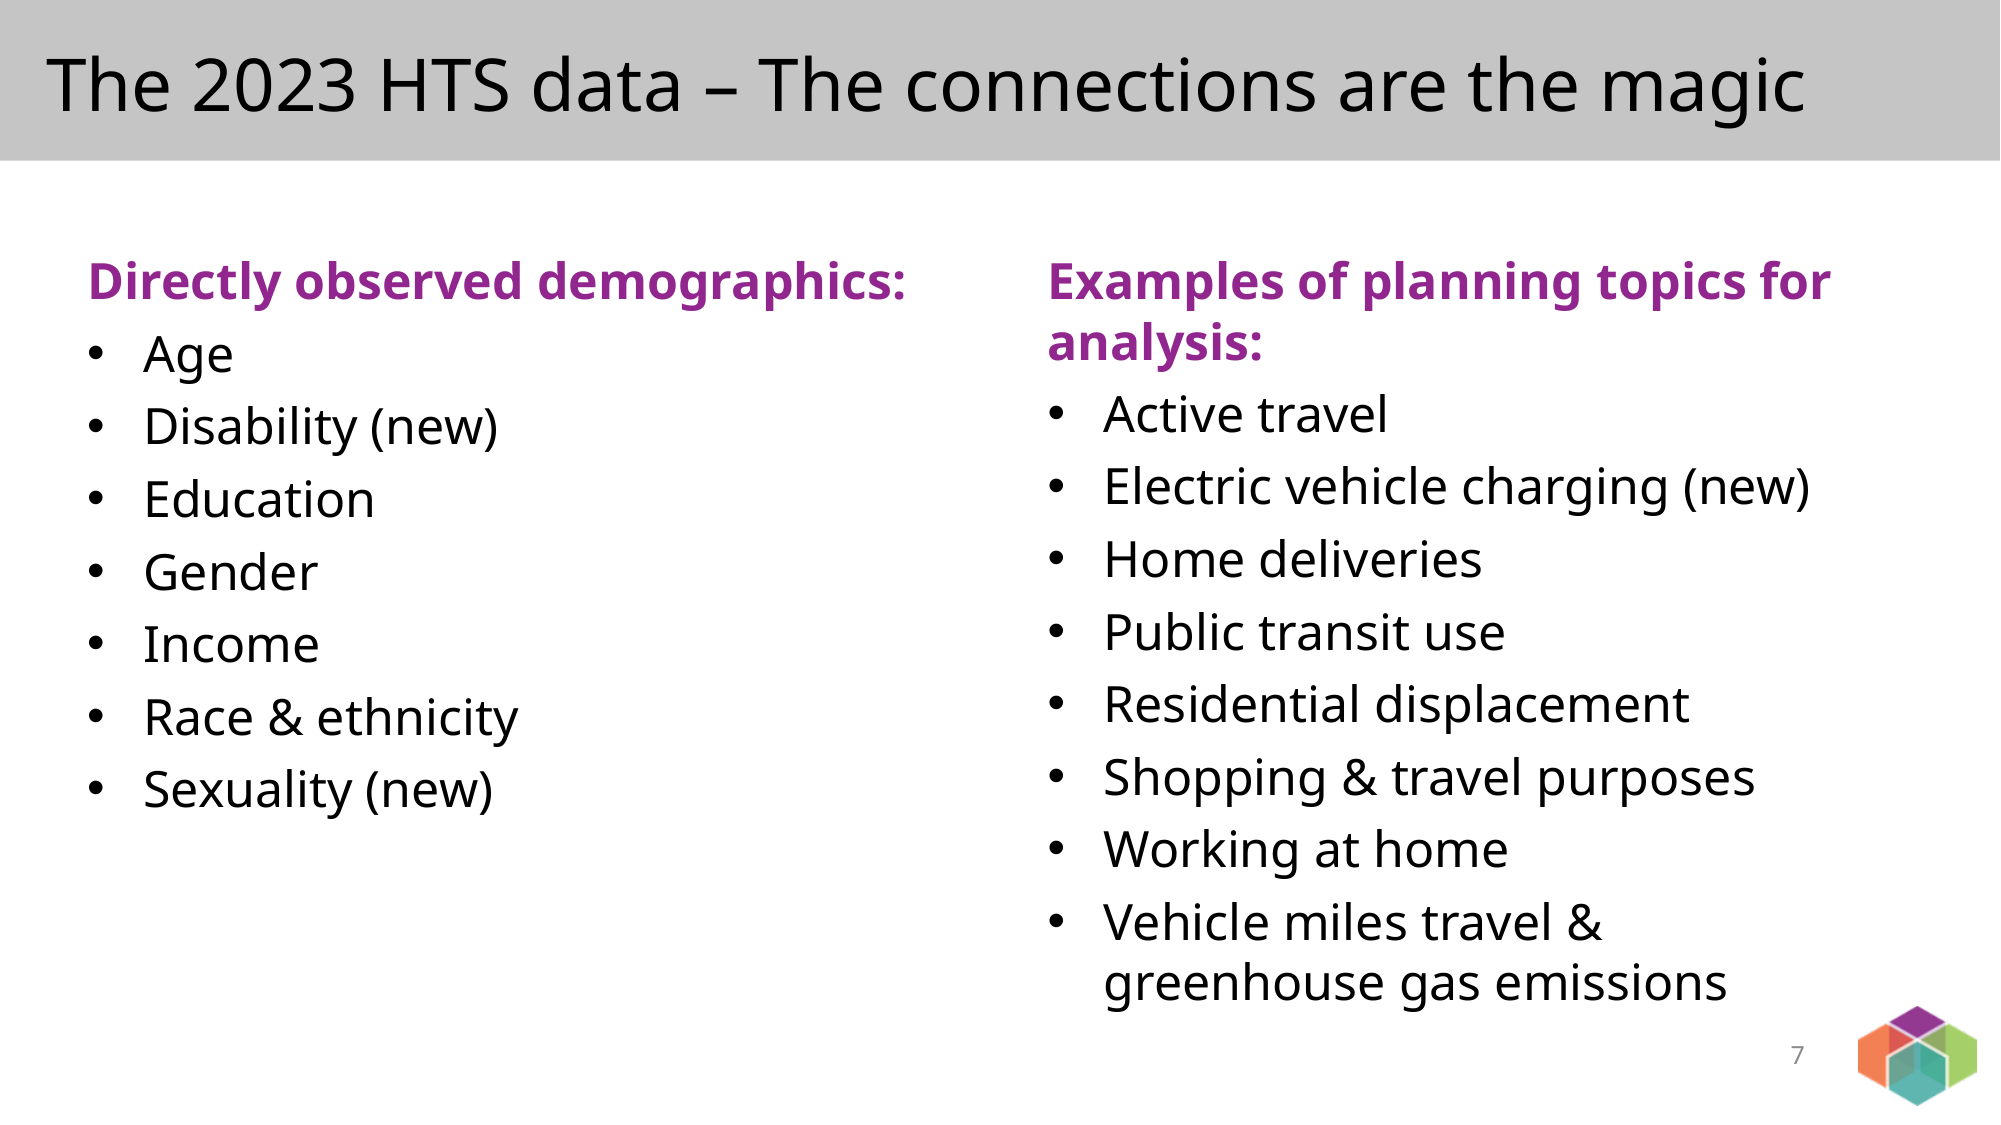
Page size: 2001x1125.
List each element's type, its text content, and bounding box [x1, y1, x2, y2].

title The 2023 HTS data – The connections are the magic [31, 38, 1846, 139]
text_box Examples of planning topics for analysis: Active travel Electric vehicle charging (new) Home deliveries Public transit use Residential displacement Shopping & travel purposes Working at home Vehicle miles travel & greenhouse gas emissions [1032, 242, 1898, 1027]
picture [1858, 1006, 1977, 1106]
text_box Directly observed demographics: Age Disability (new) Education Gender Income Race & ethnicity Sexuality (new) [71, 242, 968, 923]
slide_number 7 [1733, 1027, 1820, 1087]
